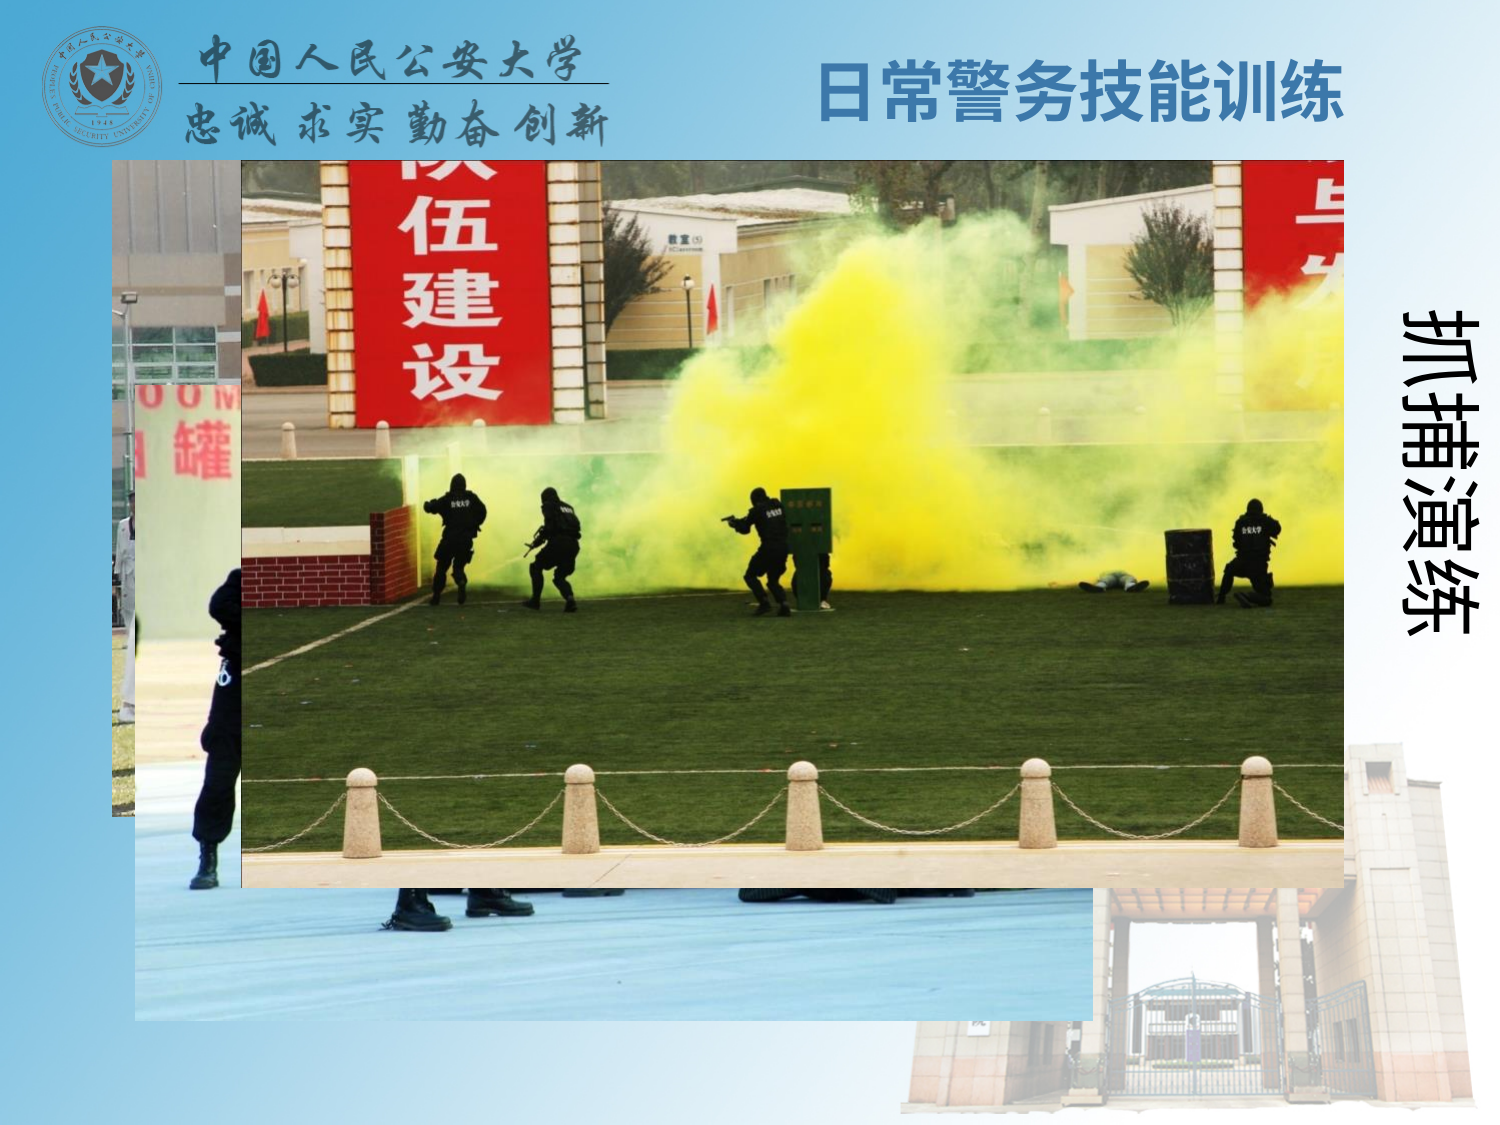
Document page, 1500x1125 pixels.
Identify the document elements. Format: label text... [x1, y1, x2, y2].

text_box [241, 160, 1500, 888]
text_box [135, 231, 1093, 1021]
picture [0, 0, 1500, 1125]
text_box 日常警务技能训练 [797, 42, 1412, 138]
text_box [111, 160, 240, 993]
